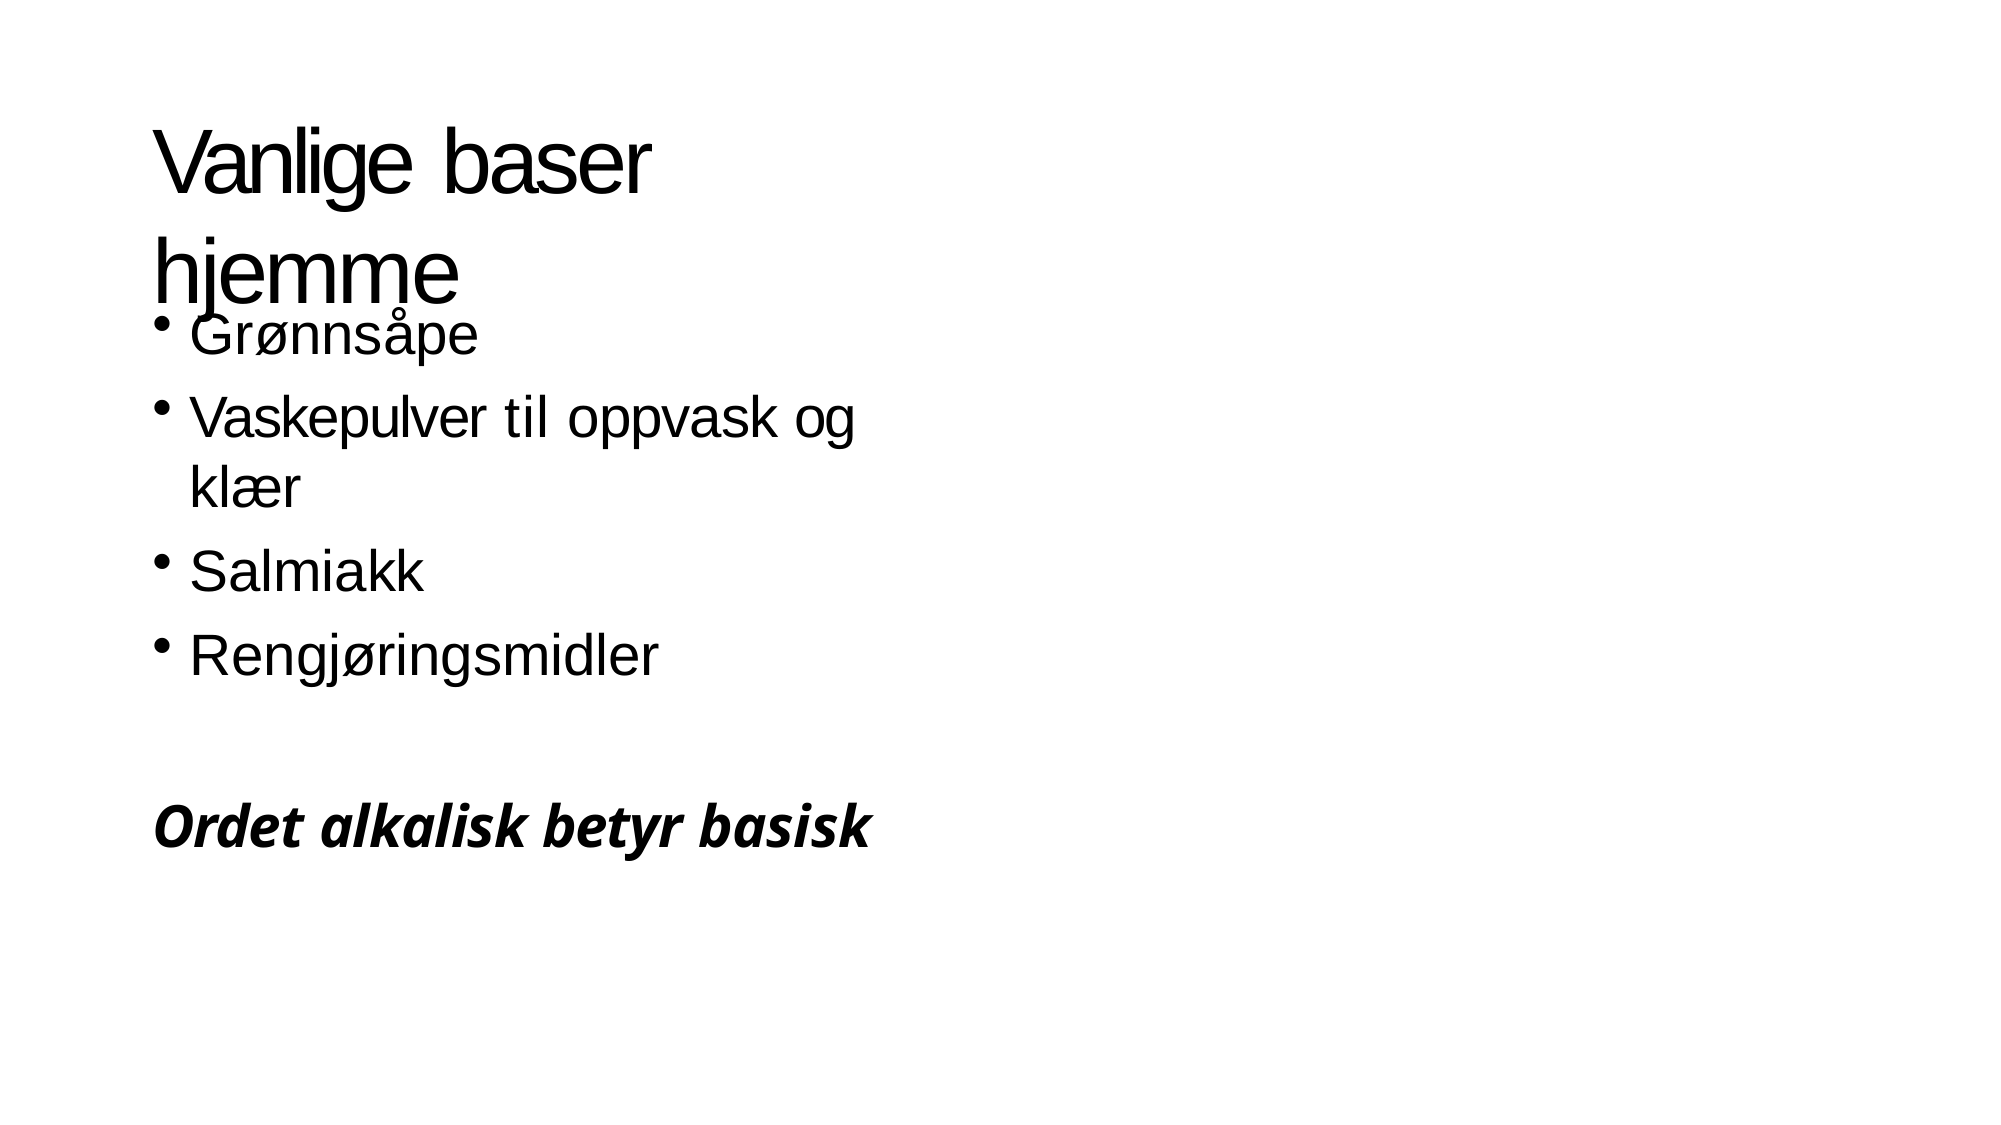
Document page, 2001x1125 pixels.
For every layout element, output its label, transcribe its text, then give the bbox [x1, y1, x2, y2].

text_box Grønnsåpe Vaskepulver til oppvask og klær Salmiakk Rengjøringsmidler Ordet alkalisk betyr basisk [150, 279, 977, 860]
title Vanlige baser hjemme [150, 99, 969, 279]
